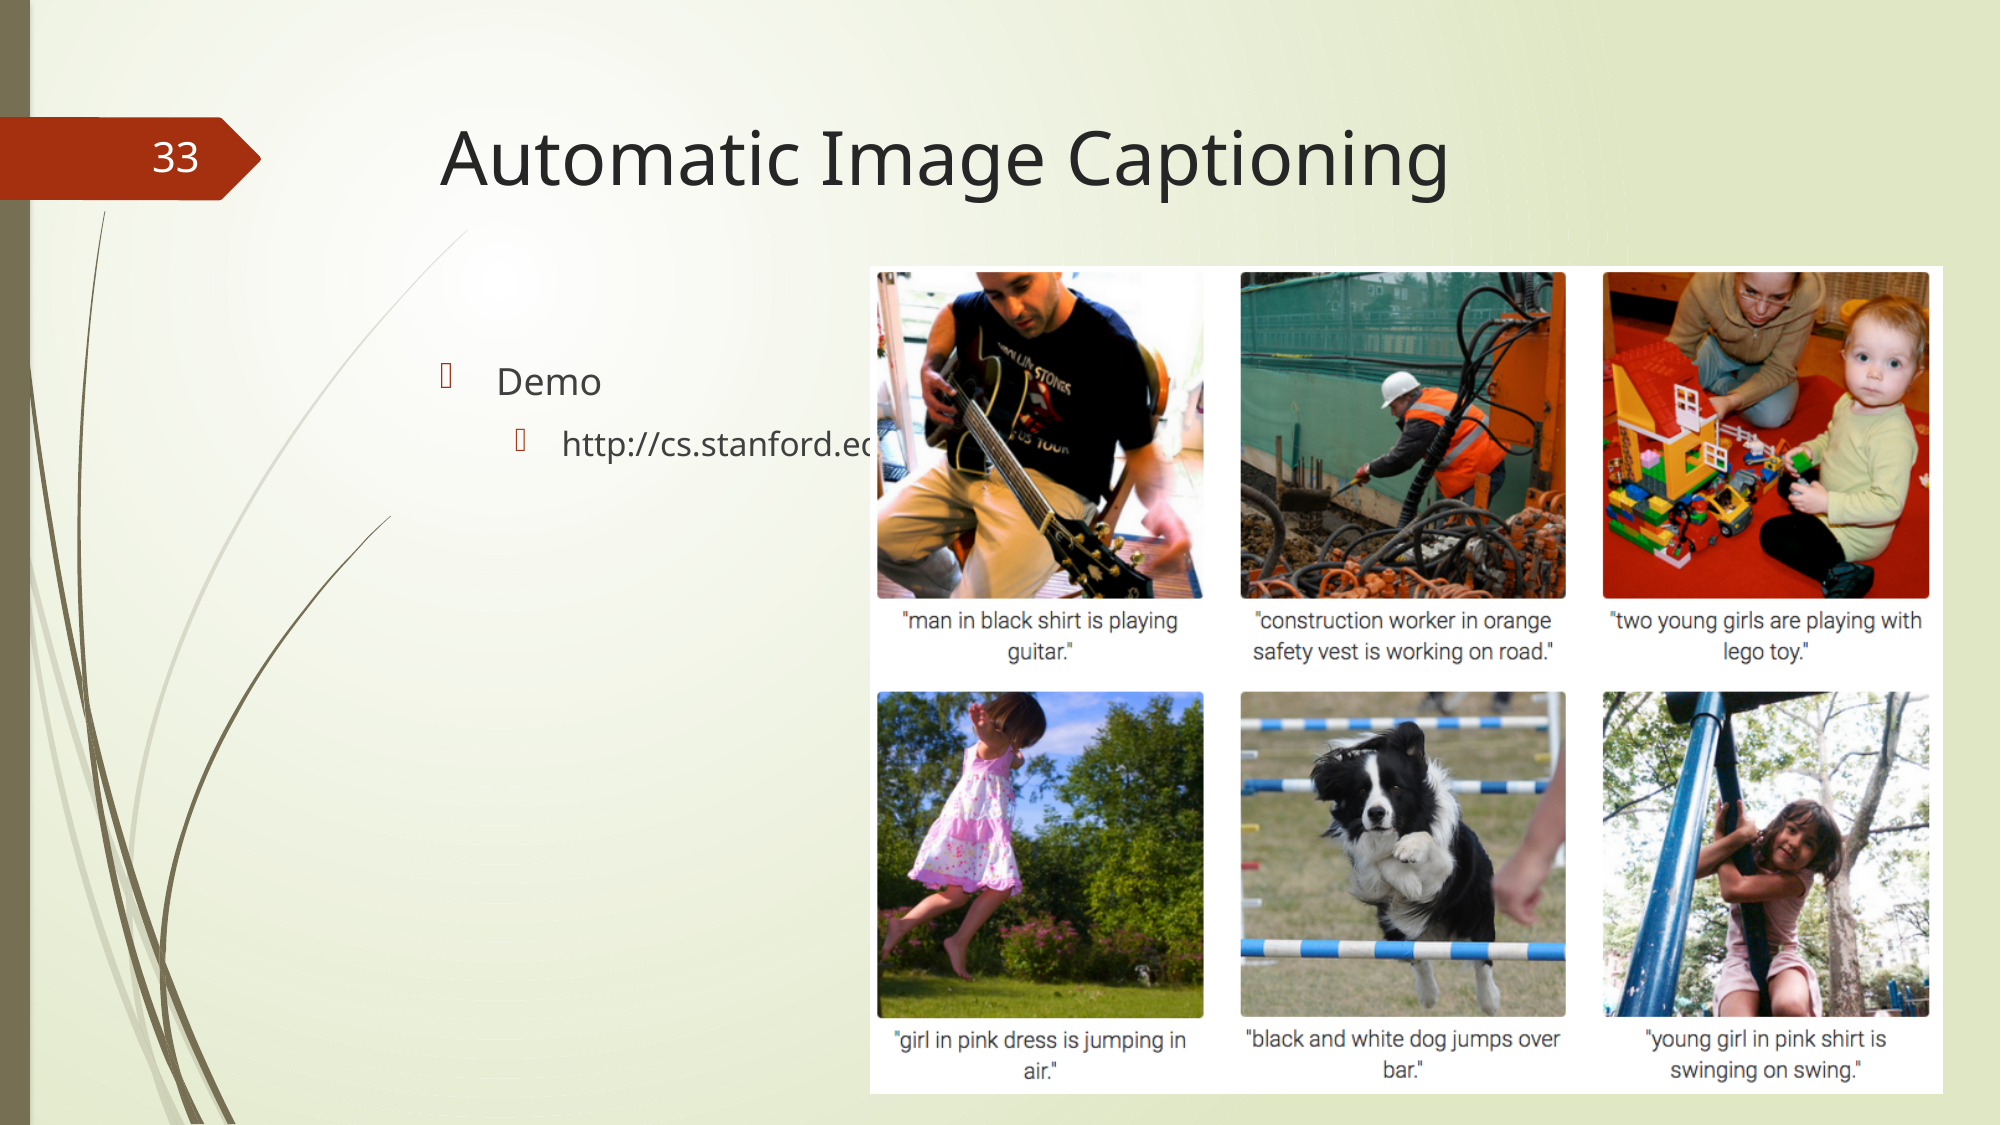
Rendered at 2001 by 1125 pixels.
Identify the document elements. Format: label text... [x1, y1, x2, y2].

list Demo http://cs.stanford.edu/people/karpathy/deepimagesent/rankingdemo/ [424, 350, 865, 970]
slide_number 33 [87, 129, 216, 190]
picture [870, 266, 1943, 1094]
title Automatic Image Captioning [425, 102, 1888, 313]
